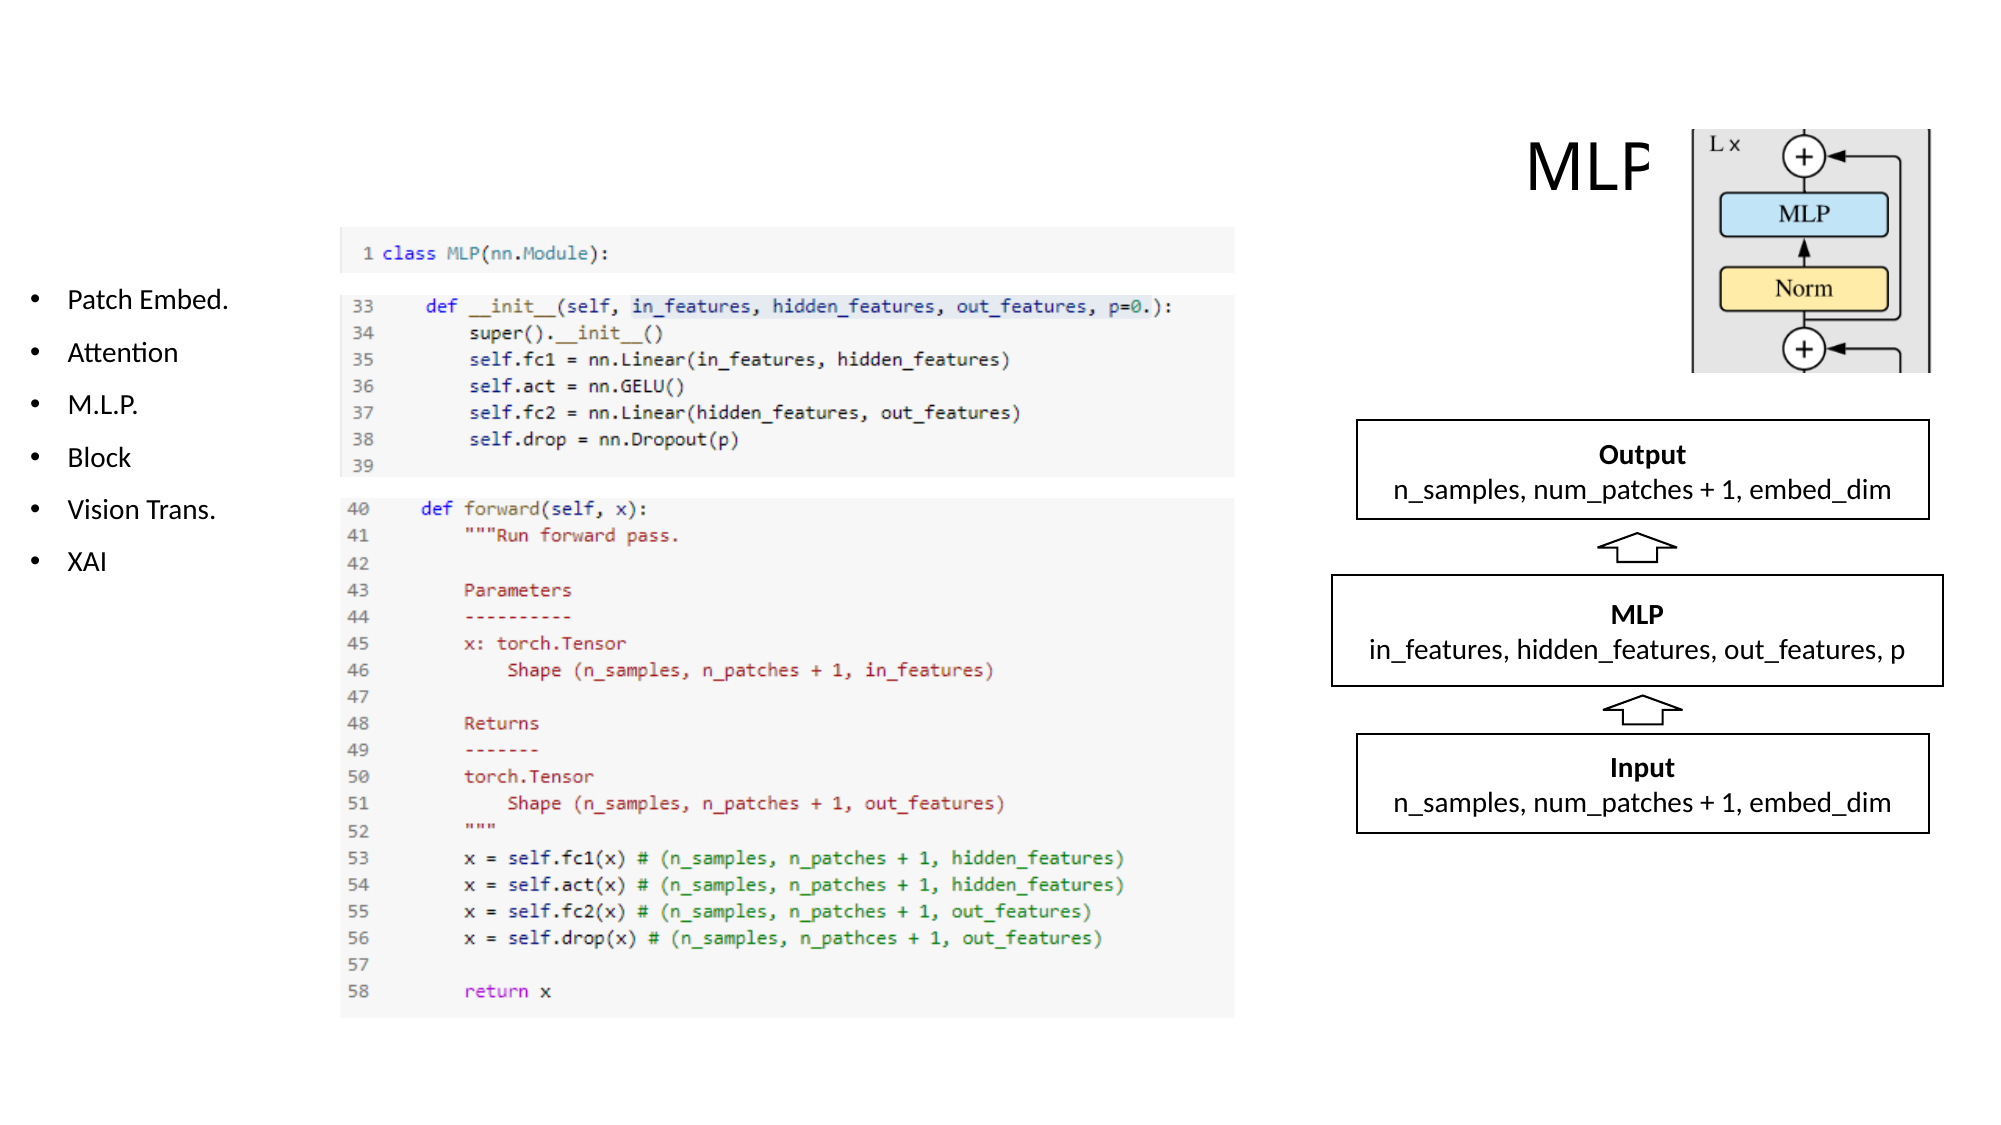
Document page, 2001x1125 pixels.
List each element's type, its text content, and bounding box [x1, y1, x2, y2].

text_box Input n_samples, num_patches + 1, embed_dim [1356, 733, 1930, 834]
text_box [1597, 531, 1678, 564]
picture [1648, 129, 1972, 373]
picture [340, 227, 1235, 273]
text_box MLP in_features, hidden_features, out_features, p [1331, 574, 1944, 687]
picture [340, 295, 1235, 477]
text_box [1602, 694, 1683, 726]
text_box Patch Embed. Attention M.L.P. Block Vision Trans. XAI [15, 277, 260, 992]
title MLP [1212, 59, 1972, 278]
picture [340, 498, 1235, 1018]
text_box Output n_samples, num_patches + 1, embed_dim [1356, 419, 1930, 520]
